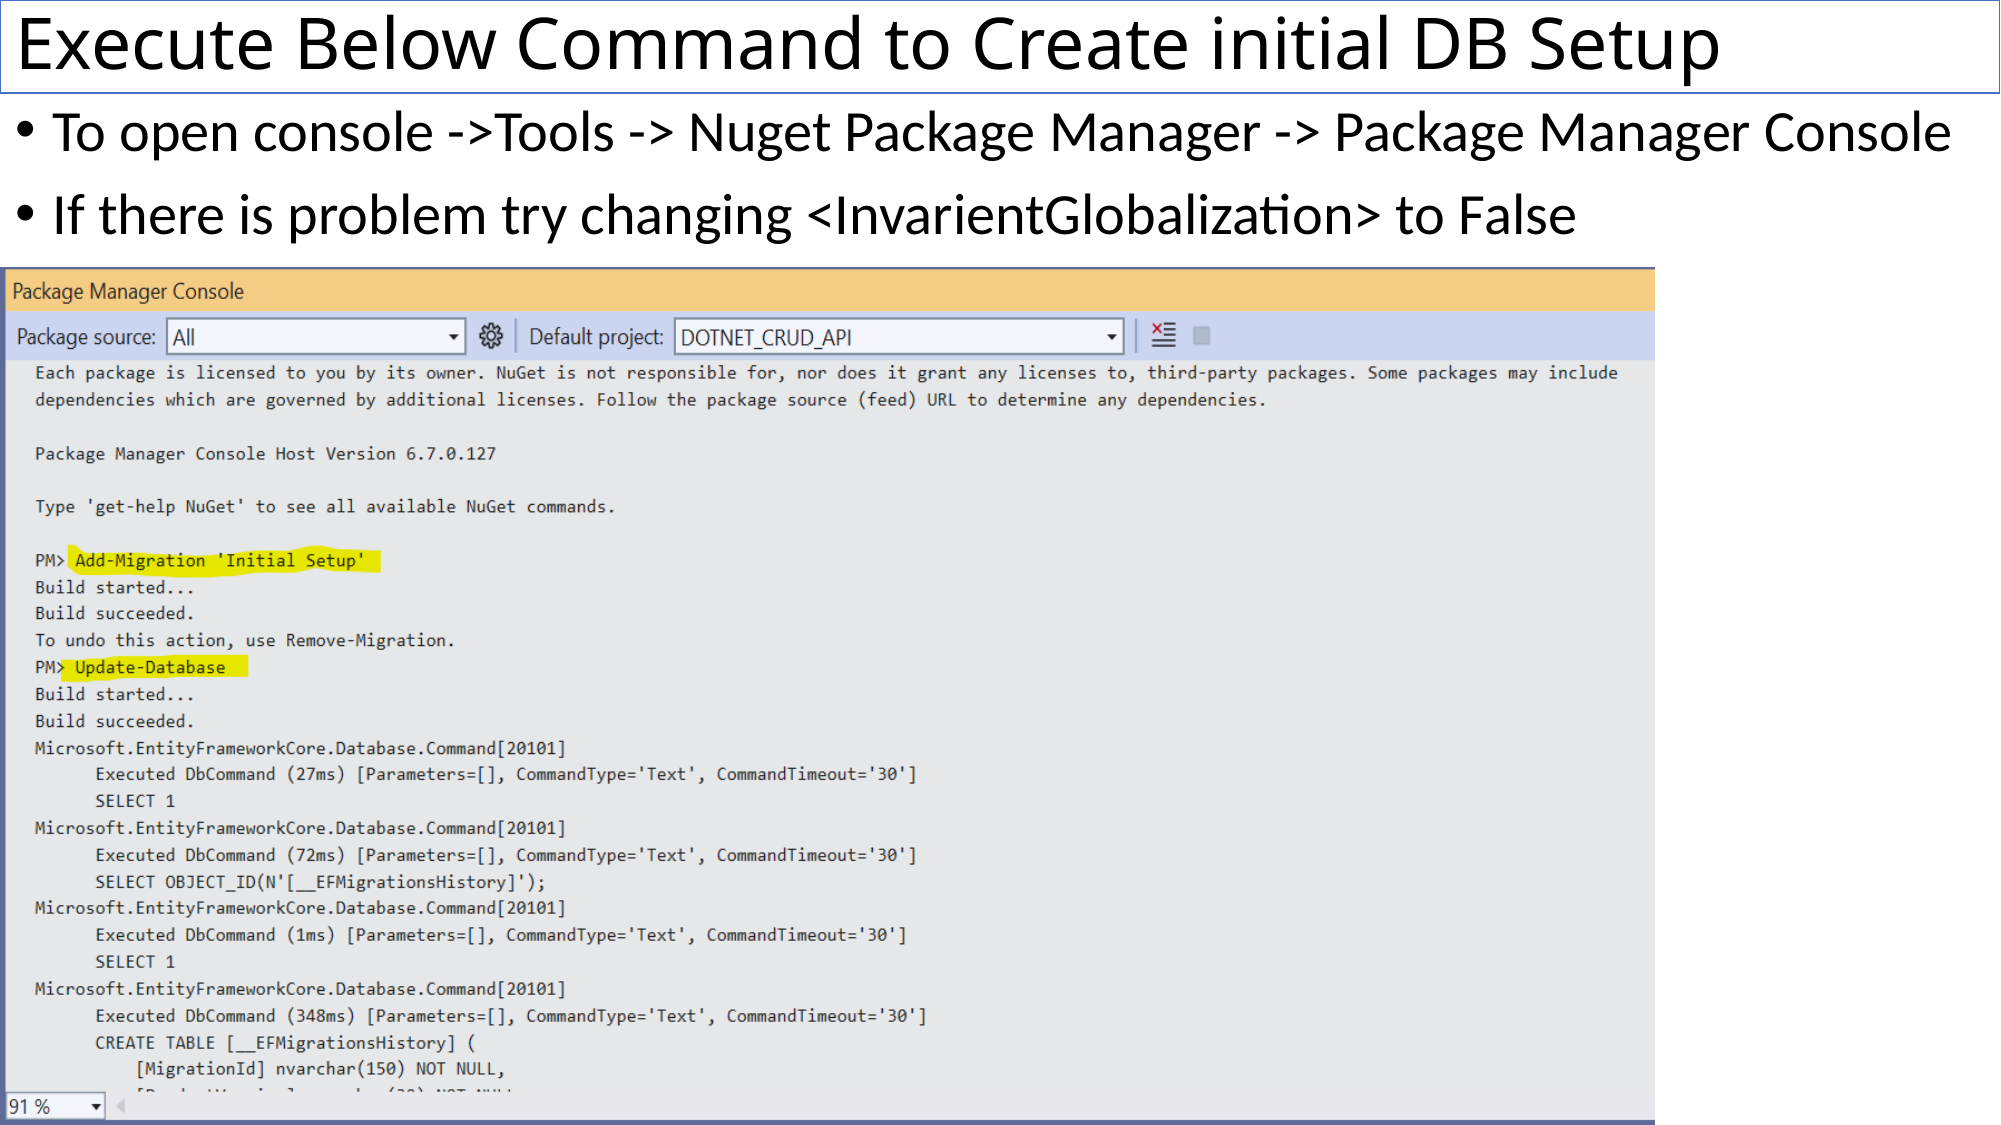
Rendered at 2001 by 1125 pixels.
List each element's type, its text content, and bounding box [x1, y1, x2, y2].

picture [0, 267, 1655, 1125]
list To open console ->Tools -> Nuget Package Manager -> Package Manager Console If there is problem try changing <InvarientGlobalization> to False [0, 94, 2000, 808]
text_box Execute Below Command to Create initial DB Setup [0, 0, 2000, 94]
